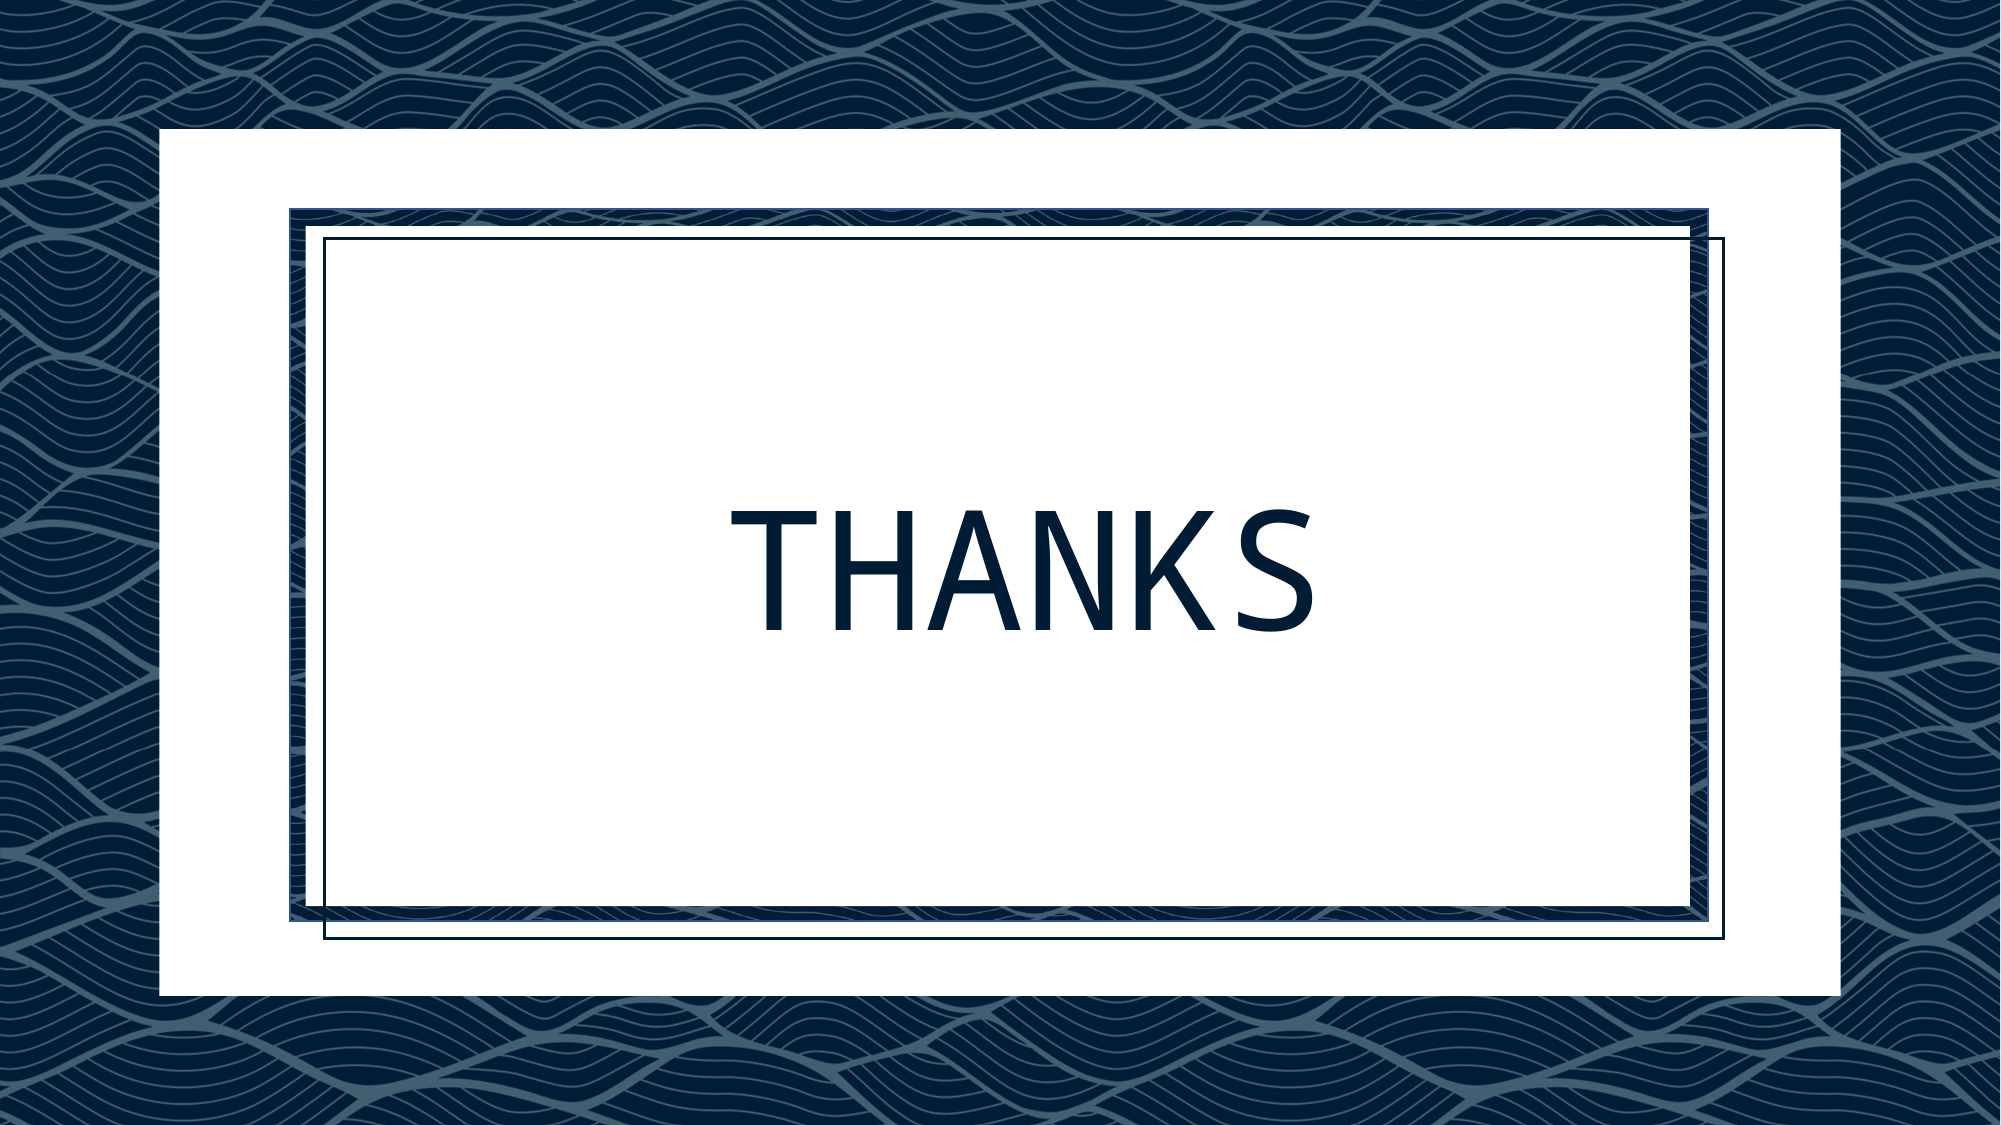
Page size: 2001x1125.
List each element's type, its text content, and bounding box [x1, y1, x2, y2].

text_box [305, 225, 1691, 907]
text_box [158, 128, 1842, 997]
text_box [289, 208, 1709, 922]
text_box [324, 238, 1725, 940]
picture [0, 0, 2001, 1125]
text_box THANKS [709, 456, 1340, 672]
